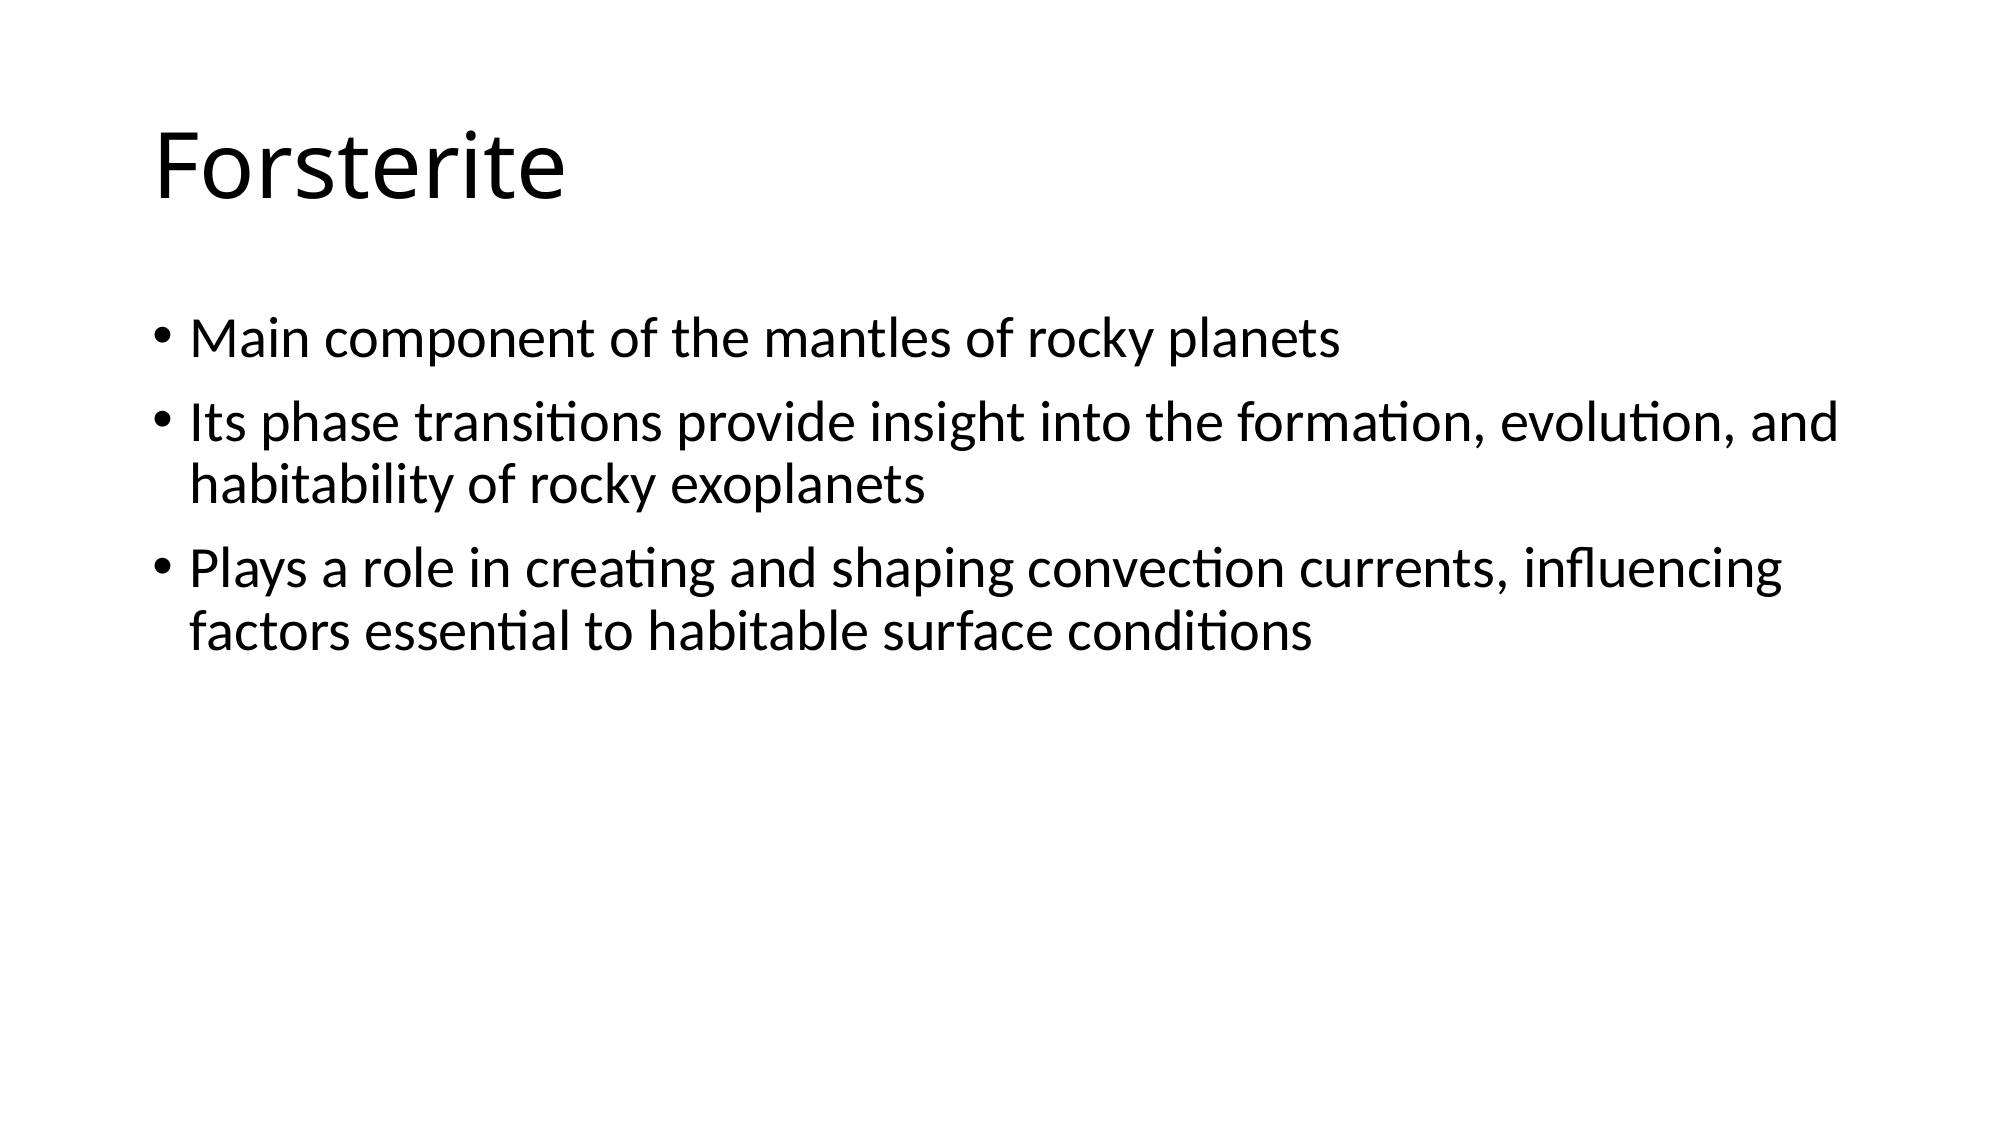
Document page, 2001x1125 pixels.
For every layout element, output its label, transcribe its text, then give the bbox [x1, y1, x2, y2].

title Forsterite [137, 59, 1863, 278]
list Main component of the mantles of rocky planets Its phase transitions provide insight into the formation, evolution, and habitability of rocky exoplanets Plays a role in creating and shaping convection currents, influencing factors essential to habitable surface conditions [137, 299, 1863, 1014]
